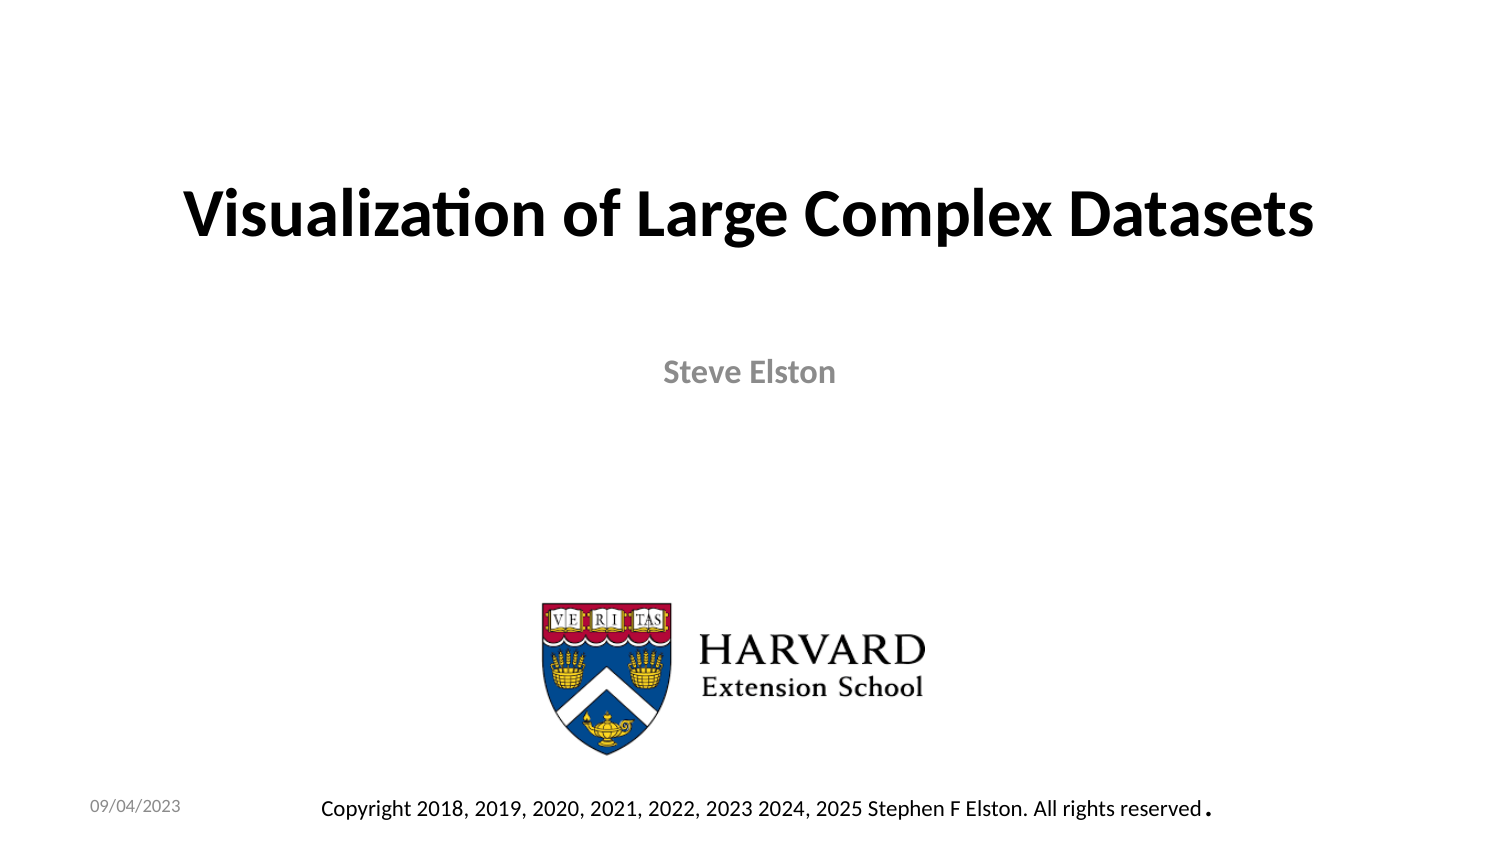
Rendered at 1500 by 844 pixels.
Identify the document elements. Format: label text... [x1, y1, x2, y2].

subtitle Steve Elston [225, 308, 1275, 401]
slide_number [75, 782, 296, 827]
picture [539, 600, 925, 759]
title Visualization of Large Complex Datasets [112, 84, 1388, 334]
text_box Copyright 2018, 2019, 2020, 2021, 2022, 2023 2024, 2025 Stephen F Elston. All rights reserved. [296, 771, 1239, 832]
